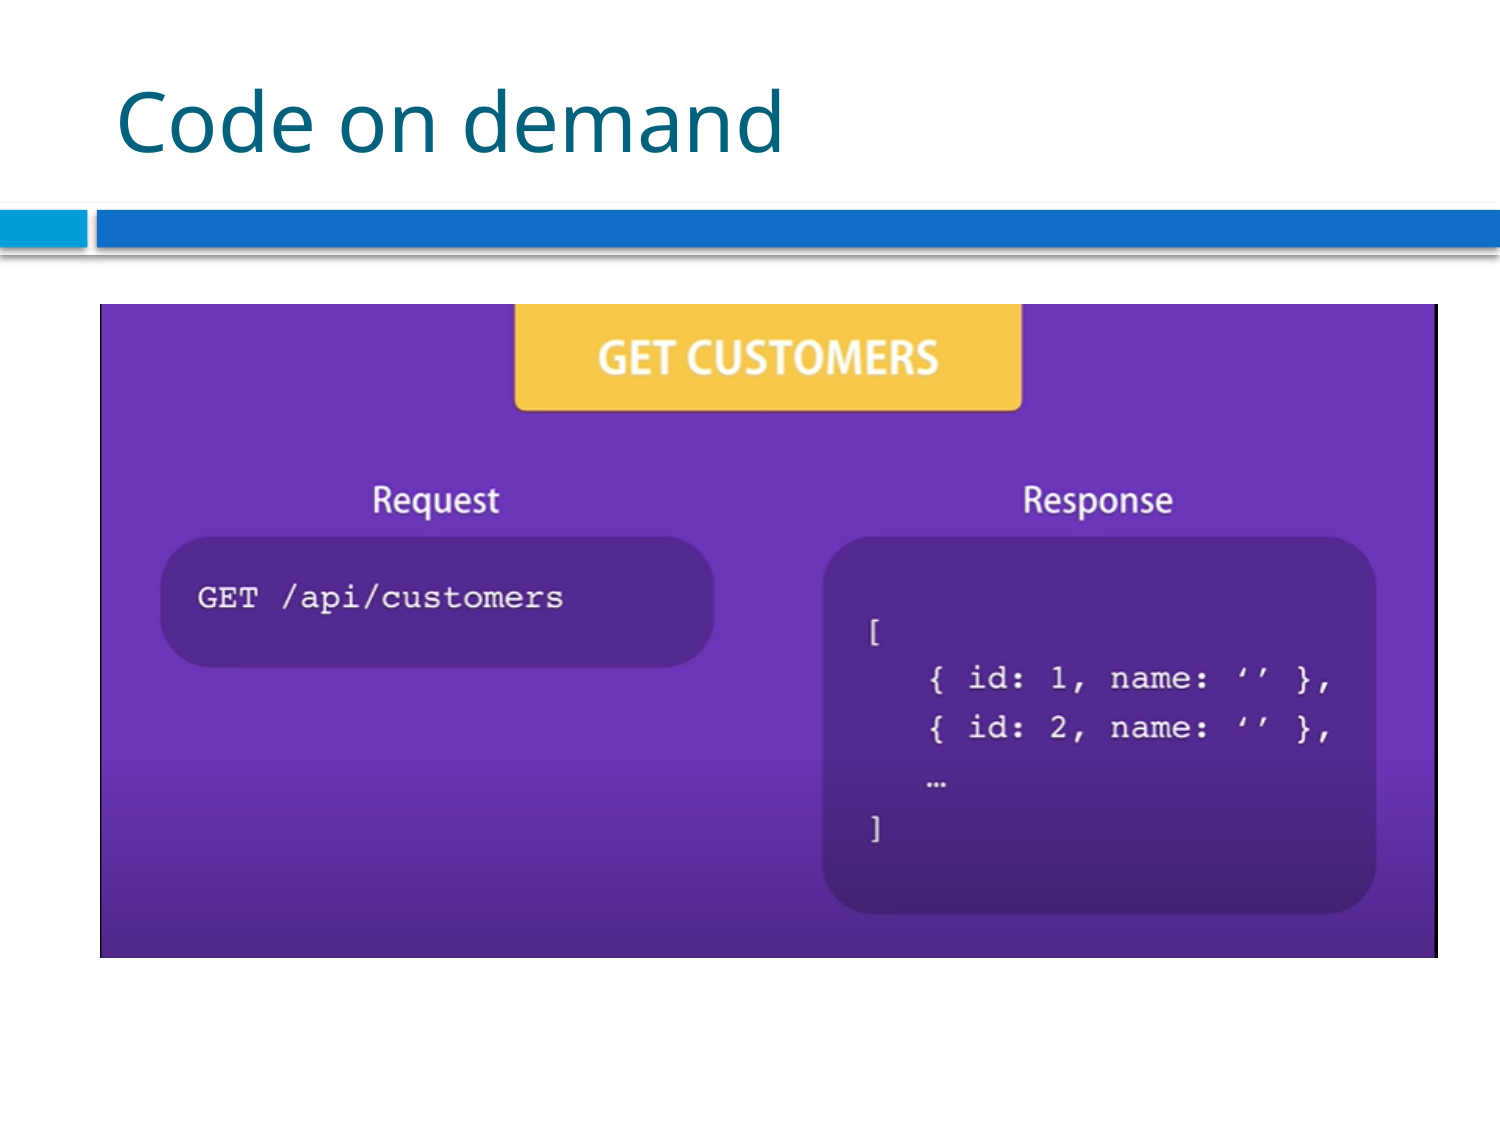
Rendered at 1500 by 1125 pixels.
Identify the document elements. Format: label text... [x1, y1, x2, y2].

title Code on demand [100, 37, 1439, 201]
slide_number [0, 208, 88, 249]
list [100, 304, 1439, 958]
